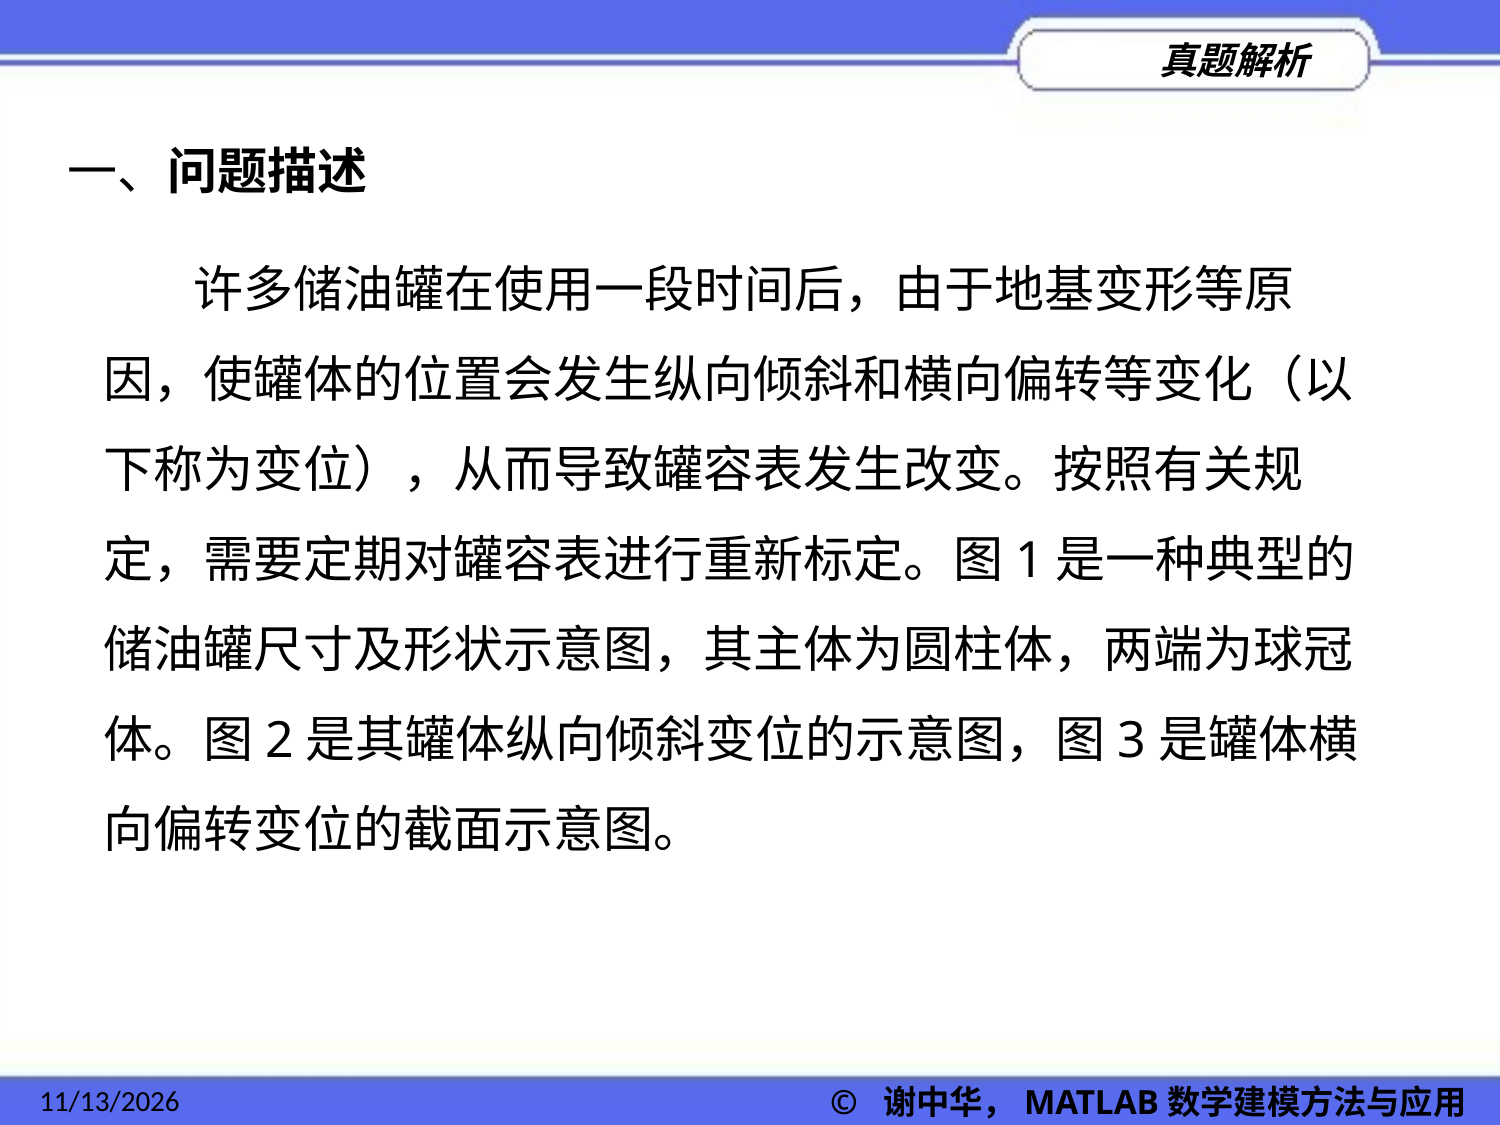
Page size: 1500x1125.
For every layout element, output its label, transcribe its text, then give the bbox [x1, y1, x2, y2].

text_box 一、问题描述 [53, 101, 1459, 207]
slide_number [24, 1077, 349, 1123]
text_box 许多储油罐在使用一段时间后，由于地基变形等原因，使罐体的位置会发生纵向倾斜和横向偏转等变化（以下称为变位），从而导致罐容表发生改变。按照有关规定，需要定期对罐容表进行重新标定。图1是一种典型的储油罐尺寸及形状示意图，其主体为圆柱体，两端为球冠体。图2是其罐体纵向倾斜变位的示意图，图3是罐体横向偏转变位的截面示意图。 [88, 219, 1400, 865]
footer © 谢中华，MATLAB数学建模方法与应用 [809, 1079, 1488, 1123]
picture [0, 0, 1500, 1125]
